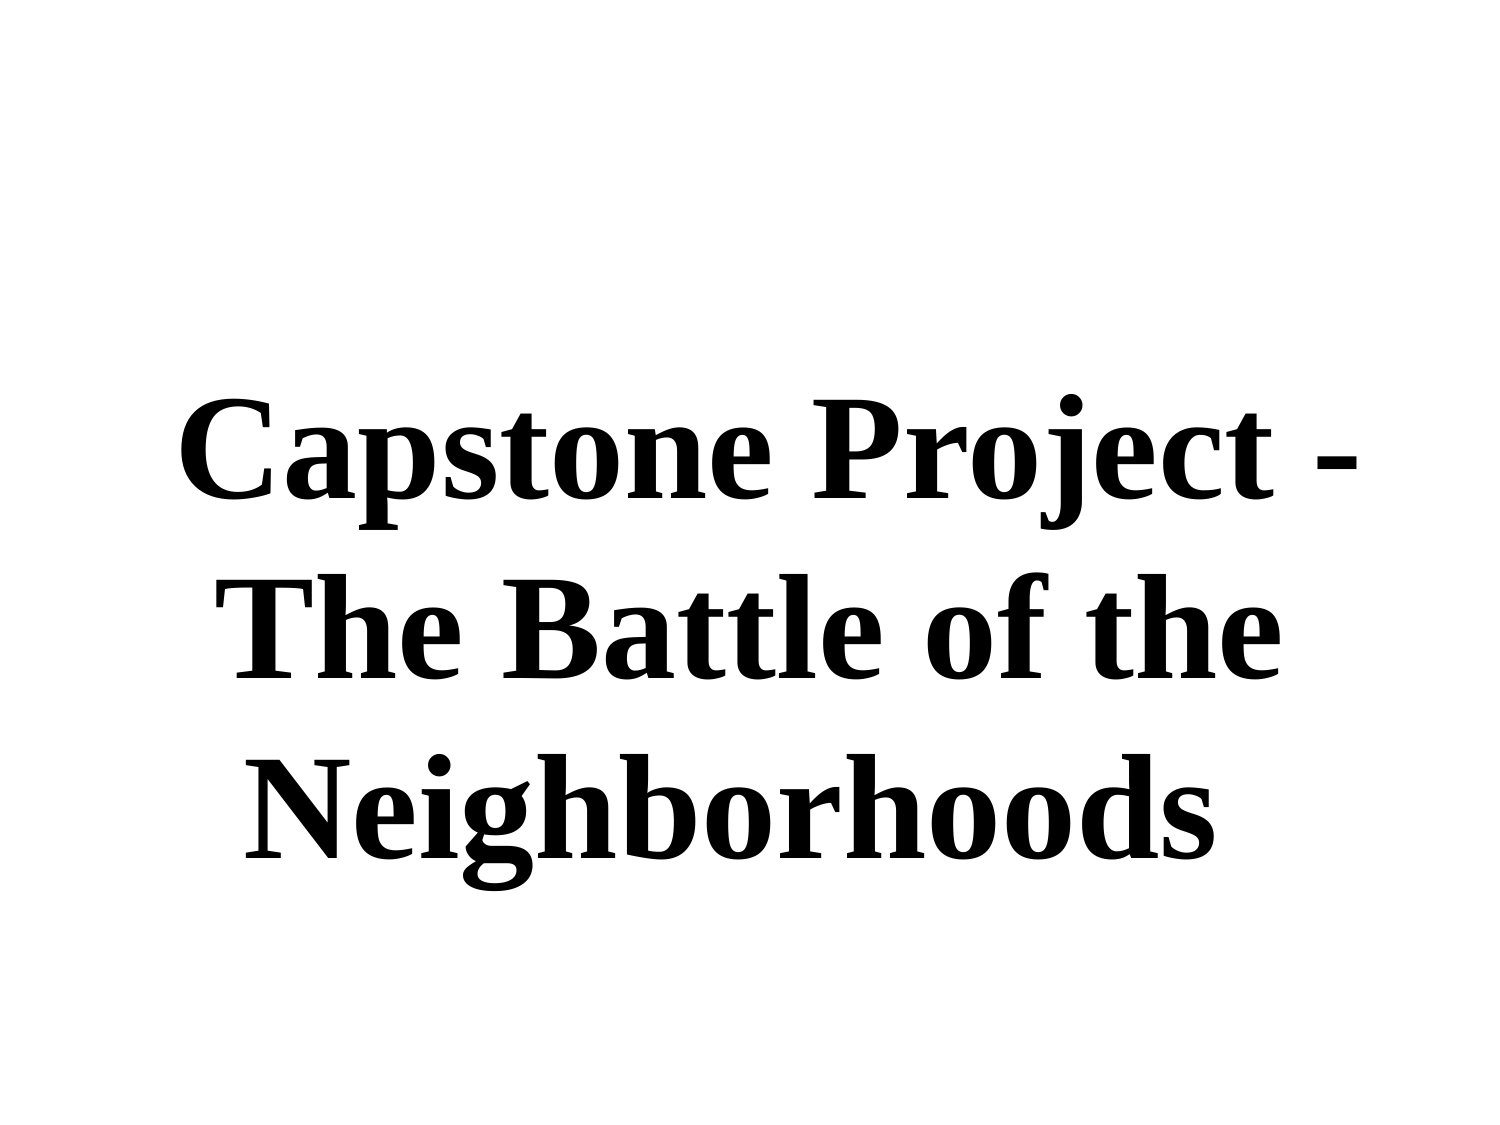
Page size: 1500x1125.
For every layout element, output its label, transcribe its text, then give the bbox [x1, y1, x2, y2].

title Capstone Project - The Battle of the Neighborhoods [75, 45, 1425, 1013]
